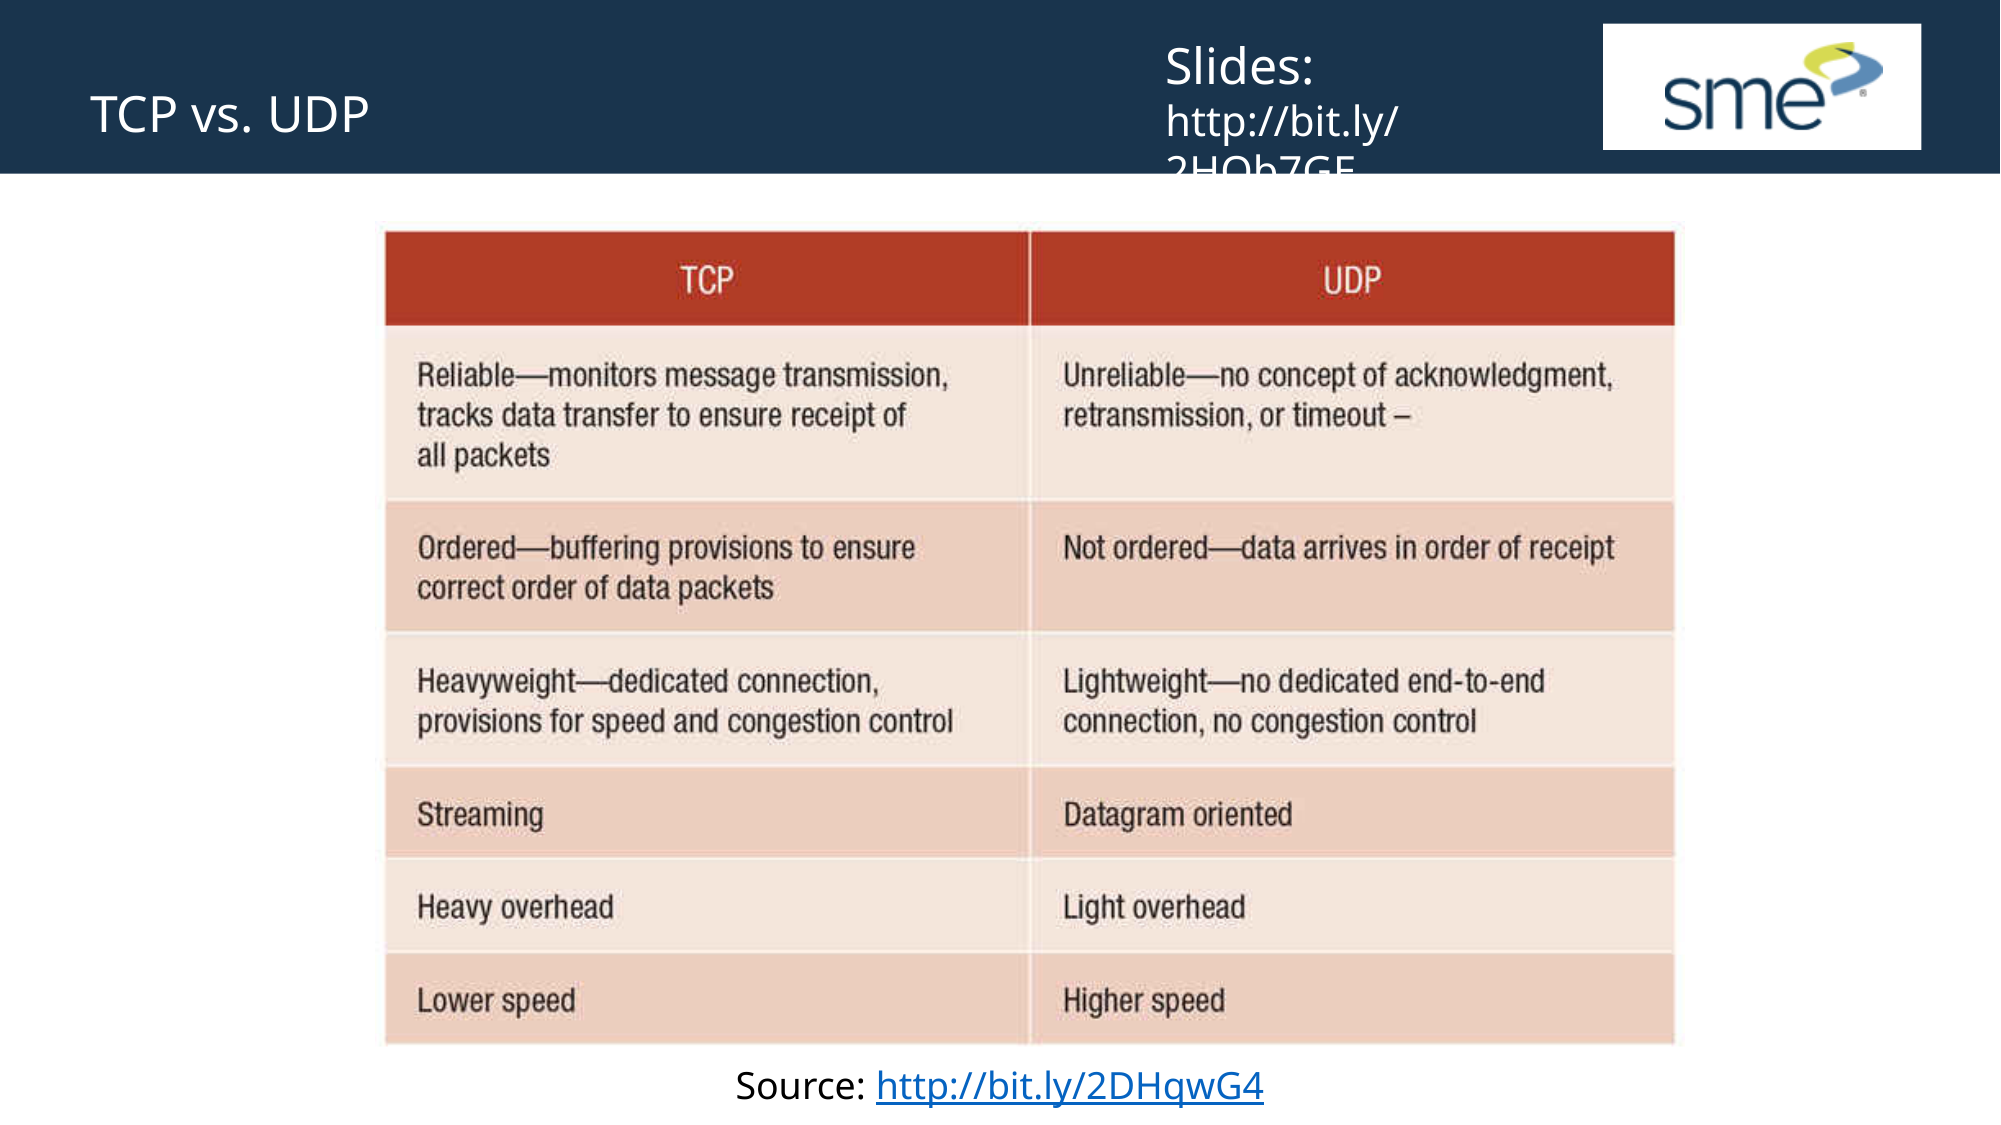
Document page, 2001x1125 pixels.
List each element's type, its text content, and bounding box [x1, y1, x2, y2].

text_box [1602, 23, 1922, 151]
picture [375, 221, 1685, 1055]
text_box Slides: http://bit.ly/2HOb7GE [1150, 26, 1591, 202]
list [1664, 42, 1883, 132]
title TCP vs. UDP [0, 0, 2000, 174]
text_box Source: http://bit.ly/2DHqwG4 [720, 1055, 1280, 1121]
